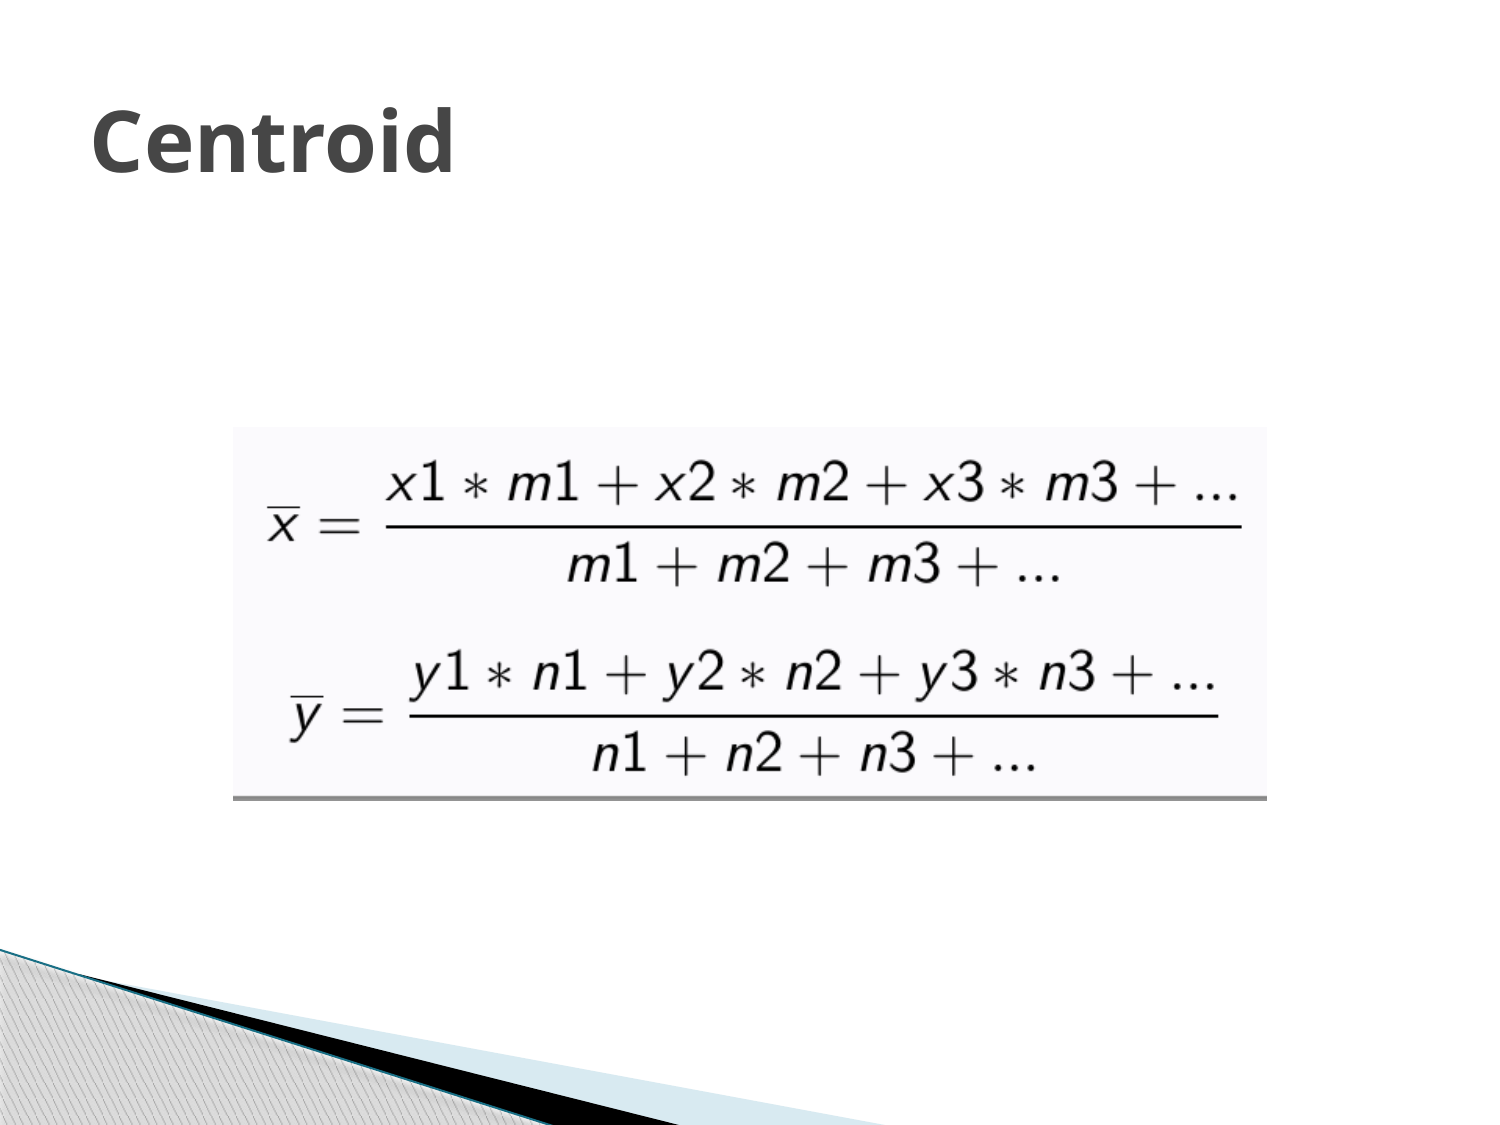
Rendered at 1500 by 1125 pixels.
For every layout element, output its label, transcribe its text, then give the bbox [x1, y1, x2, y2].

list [233, 427, 1267, 802]
title Centroid [75, 45, 1425, 233]
